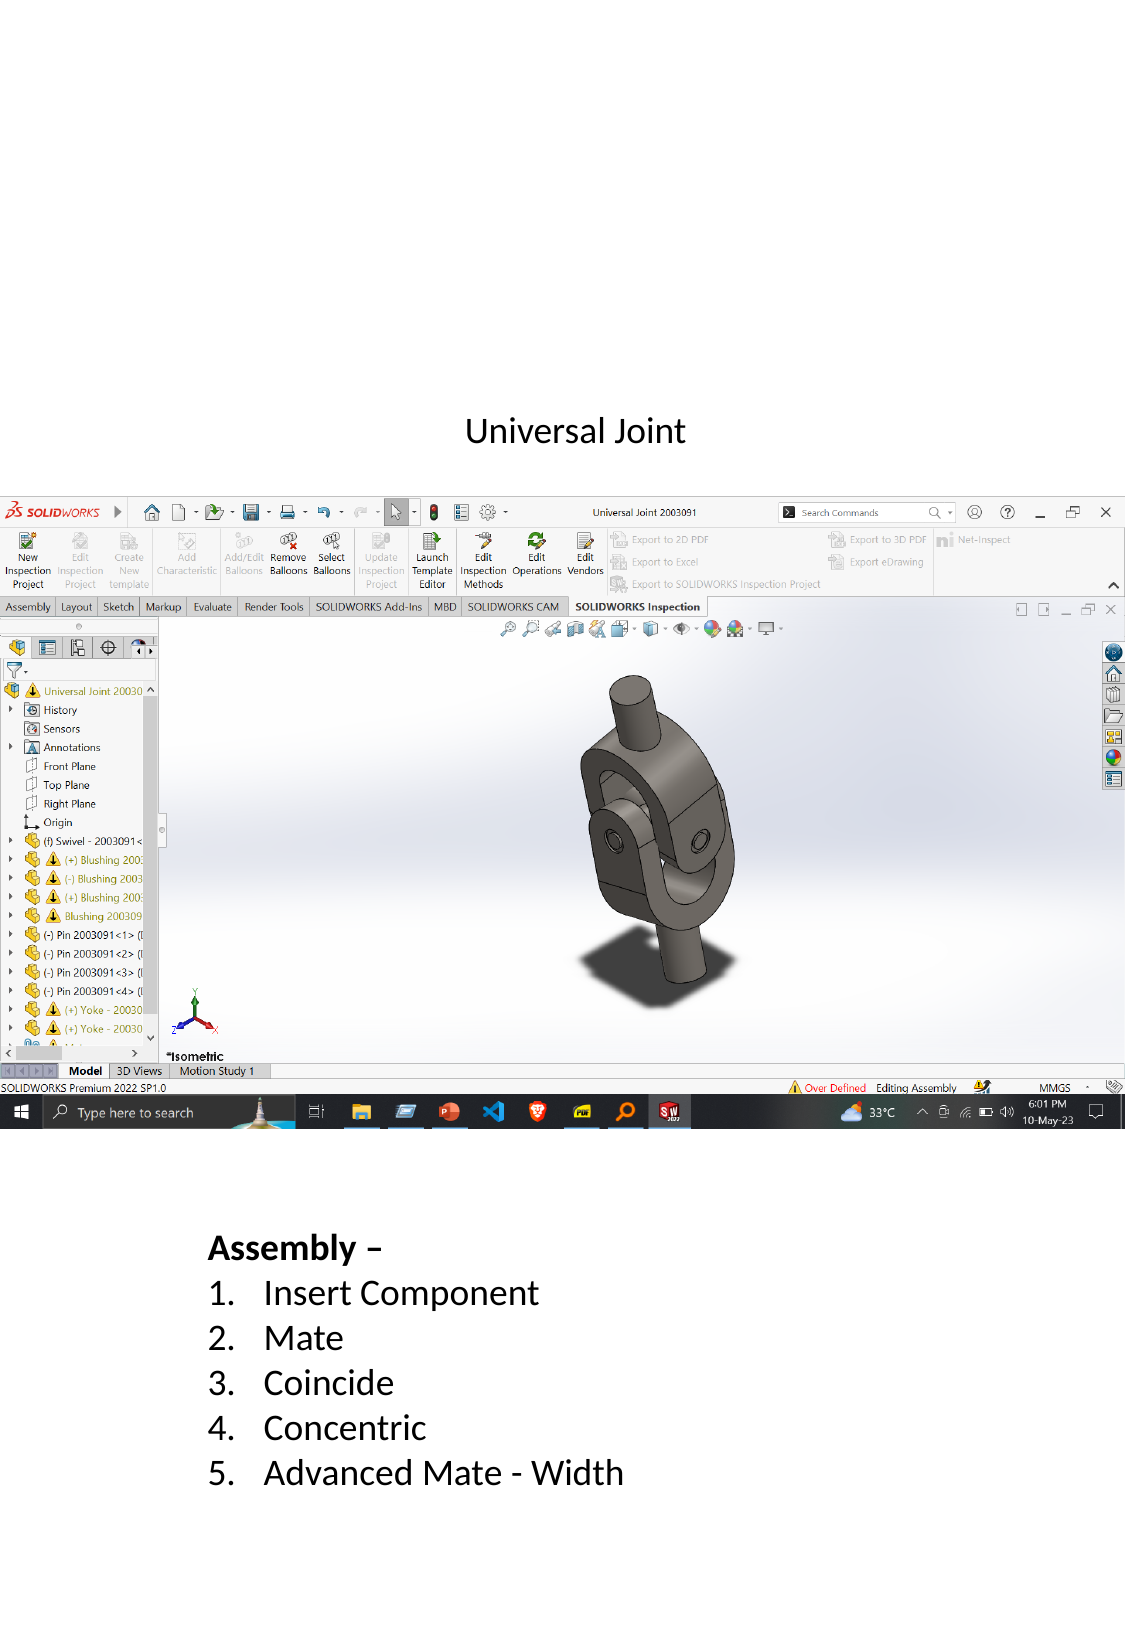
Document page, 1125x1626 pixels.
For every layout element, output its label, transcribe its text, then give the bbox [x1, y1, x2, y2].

text_box Universal Joint [450, 398, 702, 459]
picture [0, 496, 1125, 1129]
text_box Assembly – Insert Component Mate Coincide Concentric Advanced Mate - Width [192, 1215, 640, 1500]
